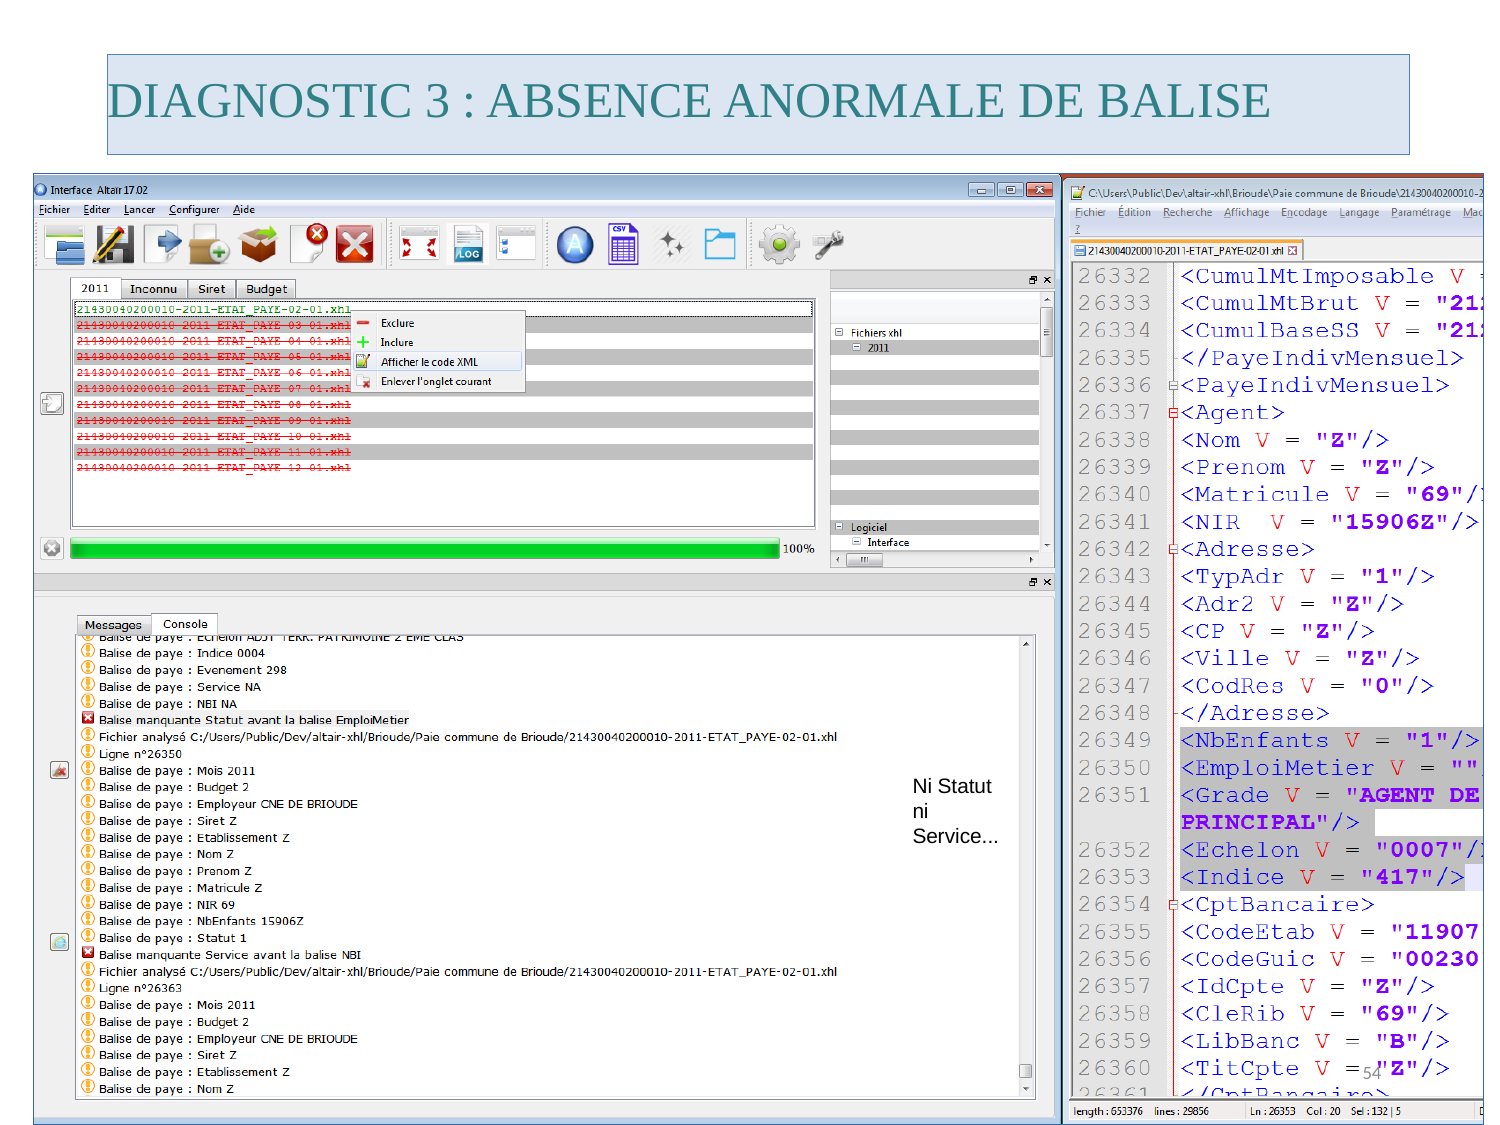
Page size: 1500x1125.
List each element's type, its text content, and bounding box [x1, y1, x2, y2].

text_box DIAGNOSTIC 3 : absence ANORMALE DE BALISE [107, 54, 1410, 155]
picture [33, 173, 1484, 1125]
